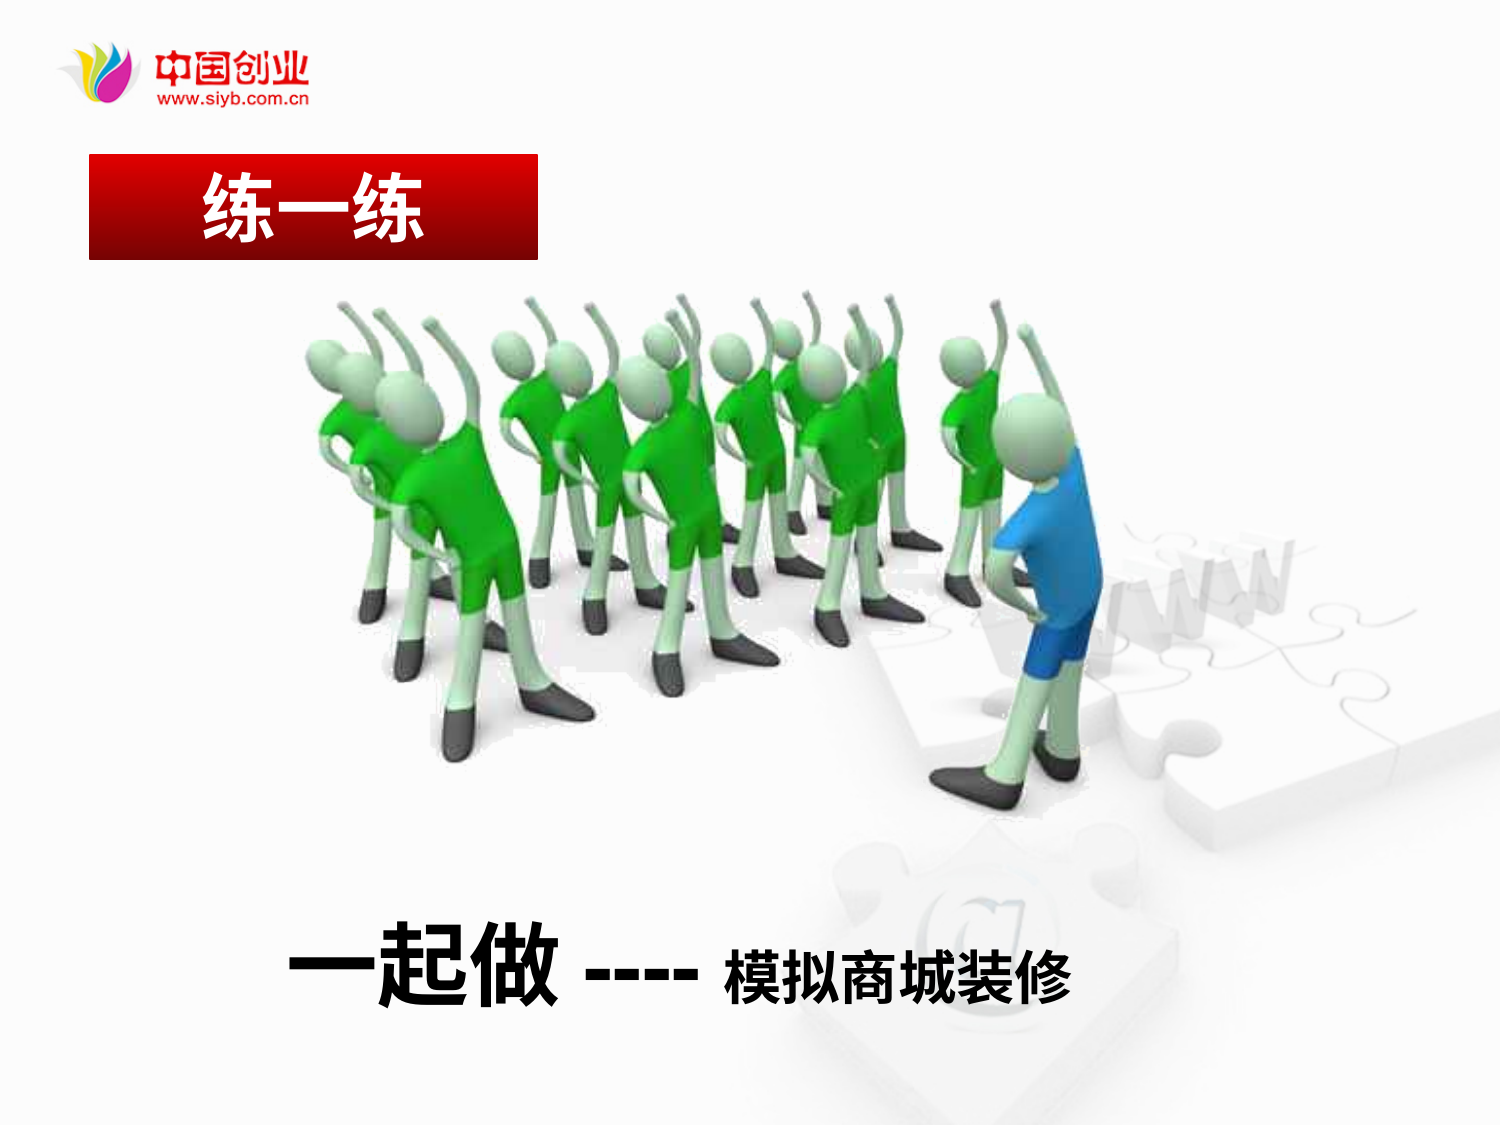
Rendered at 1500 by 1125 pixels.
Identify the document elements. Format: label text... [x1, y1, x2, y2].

text_box 一起做----模拟商城装修 [271, 900, 1500, 1025]
text_box 练一练 [89, 154, 215, 260]
picture [0, 0, 1500, 1125]
